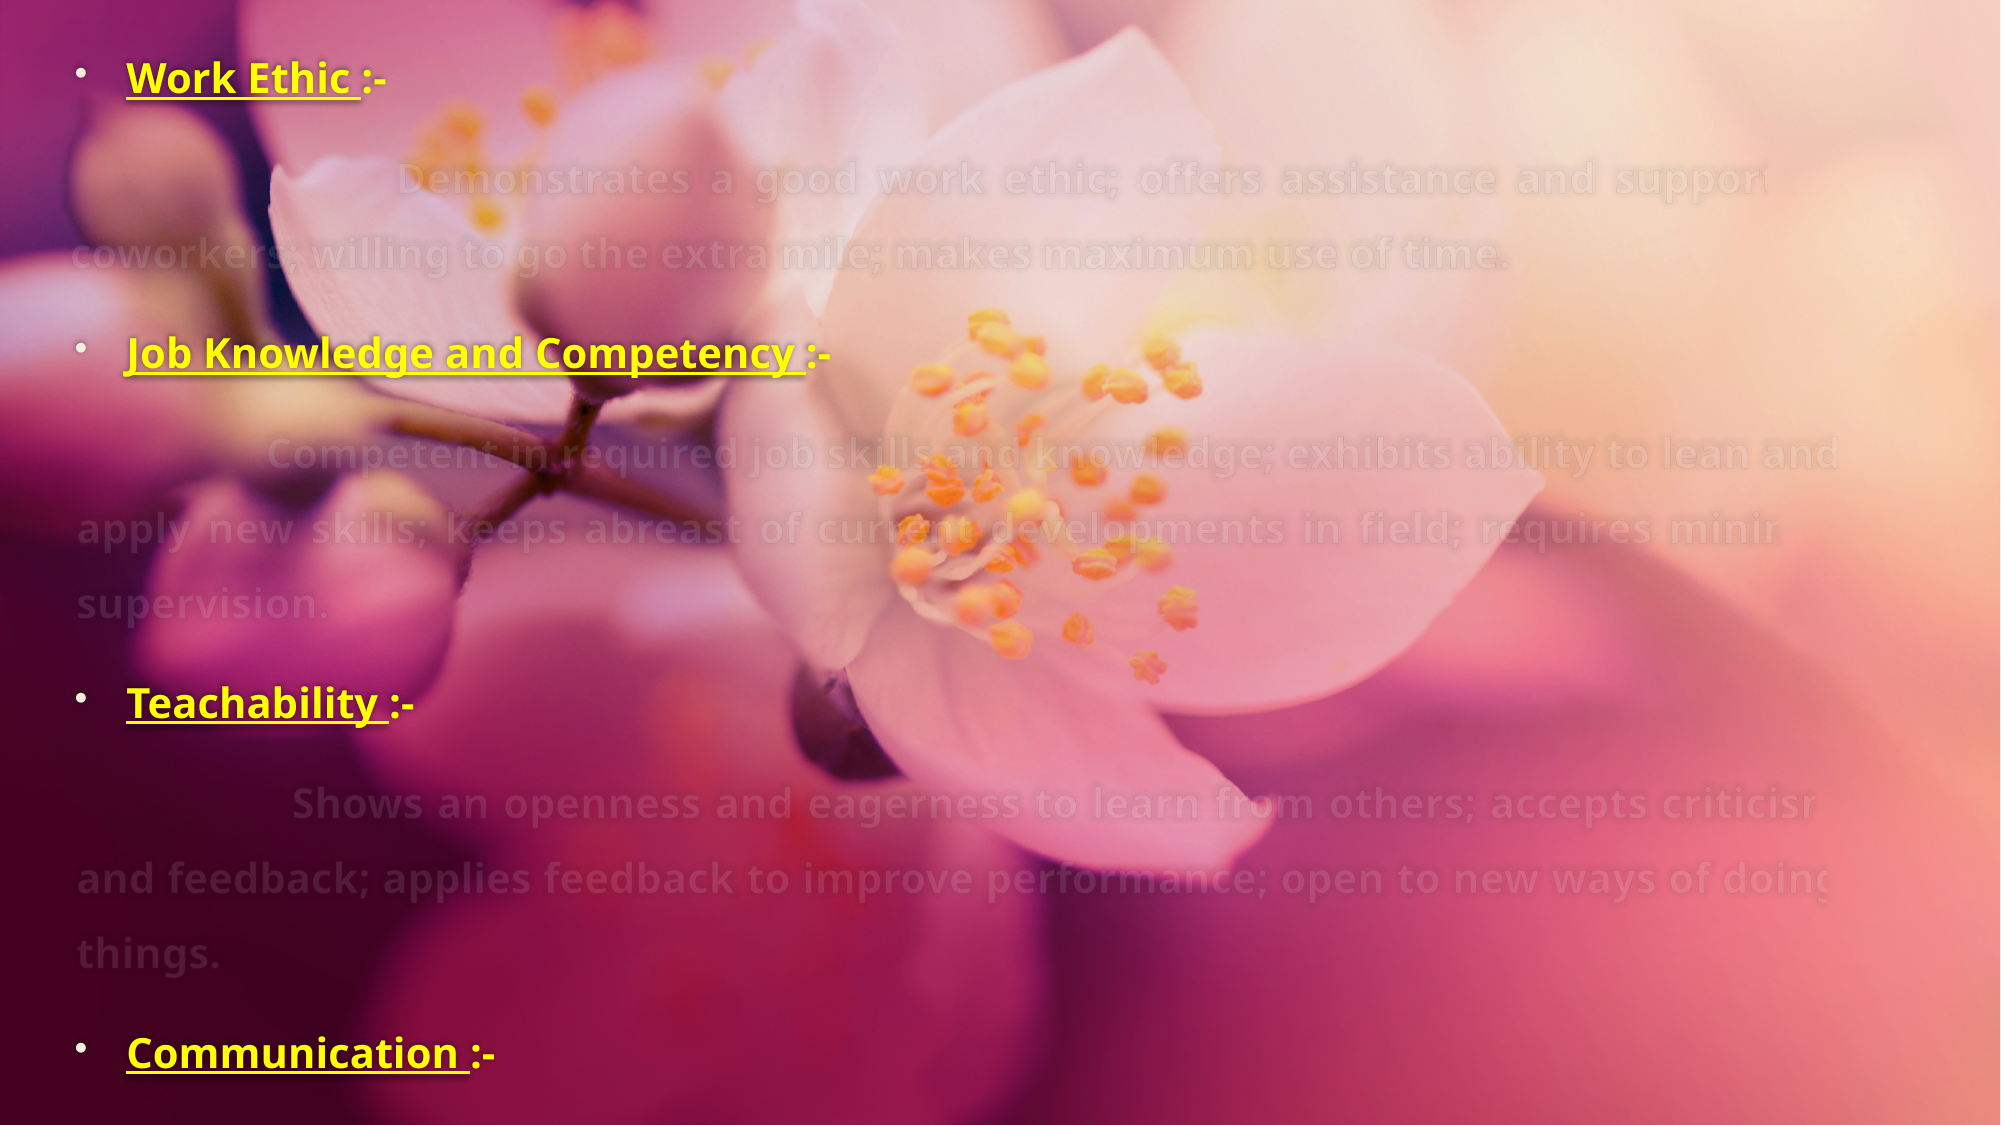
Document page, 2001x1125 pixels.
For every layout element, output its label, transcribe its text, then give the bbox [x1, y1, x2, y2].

picture [0, 0, 2001, 1125]
list Work Ethic :- Demonstrates a good work ethic; offers assistance and support to coworkers; willing to go the extra mile; makes maximum use of time. Job Knowledge and Competency :- Competent in required job skills and knowledge; exhibits ability to lean and apply new skills; keeps abreast of current developments in field; requires minimal supervision. Teachability :- Shows an openness and eagerness to learn from others; accepts criticism and feedback; applies feedback to improve performance; open to new ways of doing things. Communication :- Exhibits good listening and comprehension; expresses ideas and thoughts effectively; keeps other adequately informed; resolves conflict effectively and timely. [55, 19, 1858, 1106]
